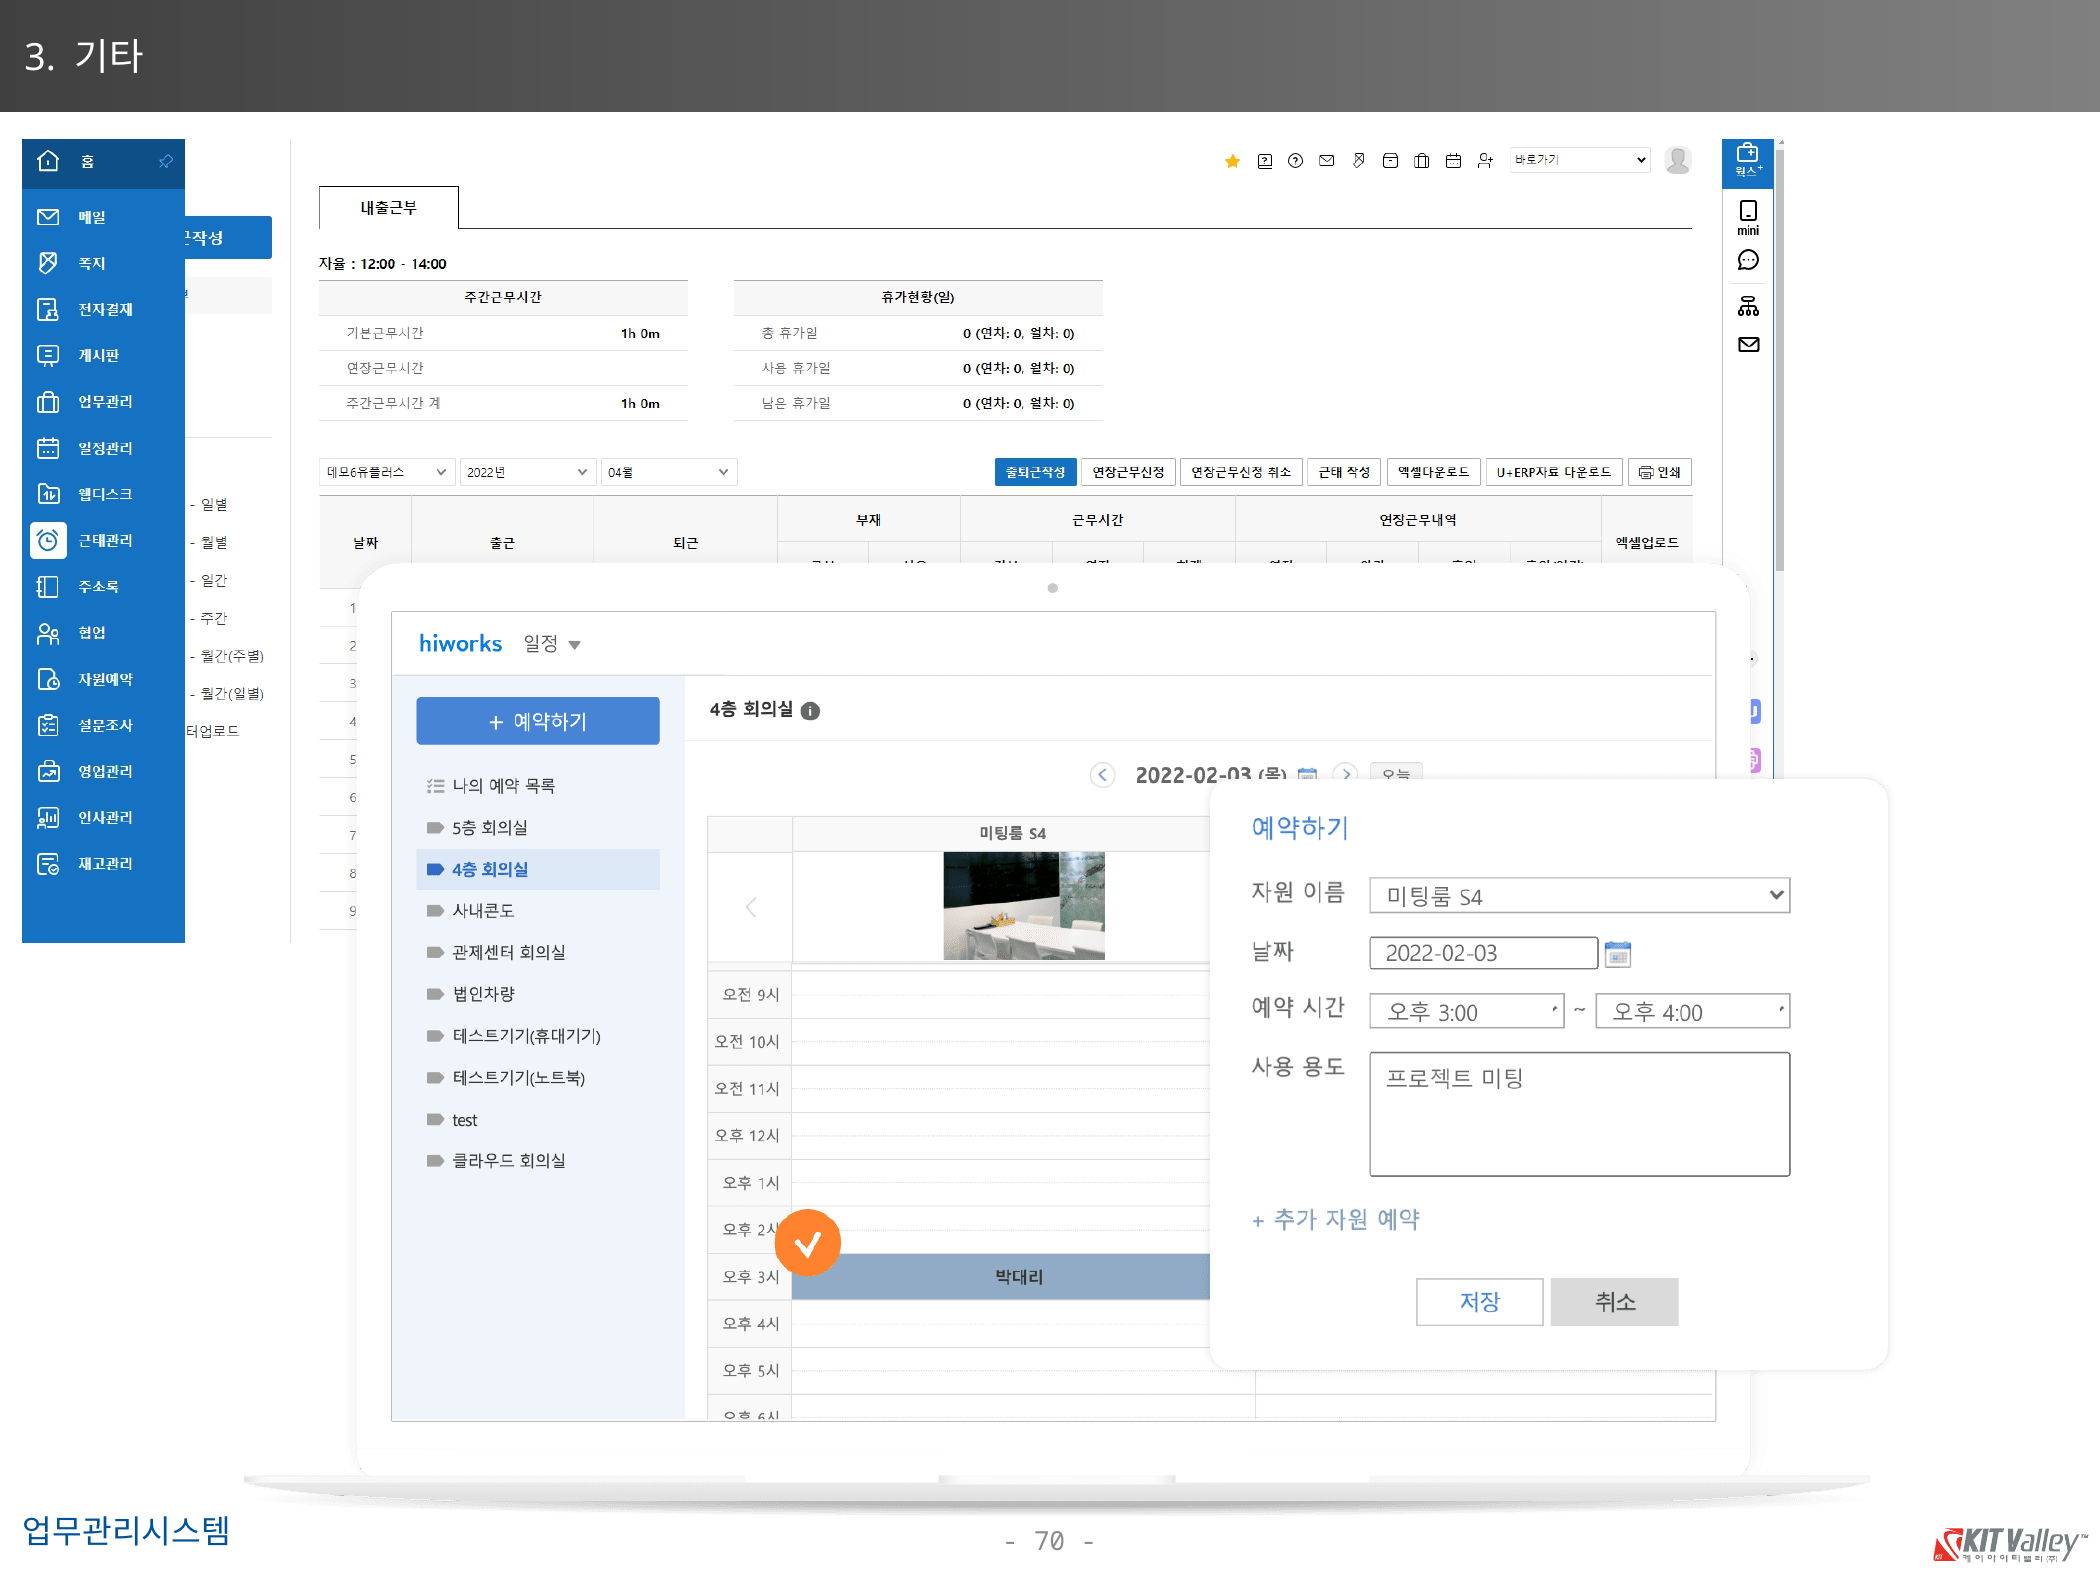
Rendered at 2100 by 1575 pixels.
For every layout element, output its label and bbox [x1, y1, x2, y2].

text_box [0, 0, 2100, 112]
picture [22, 139, 1902, 1548]
